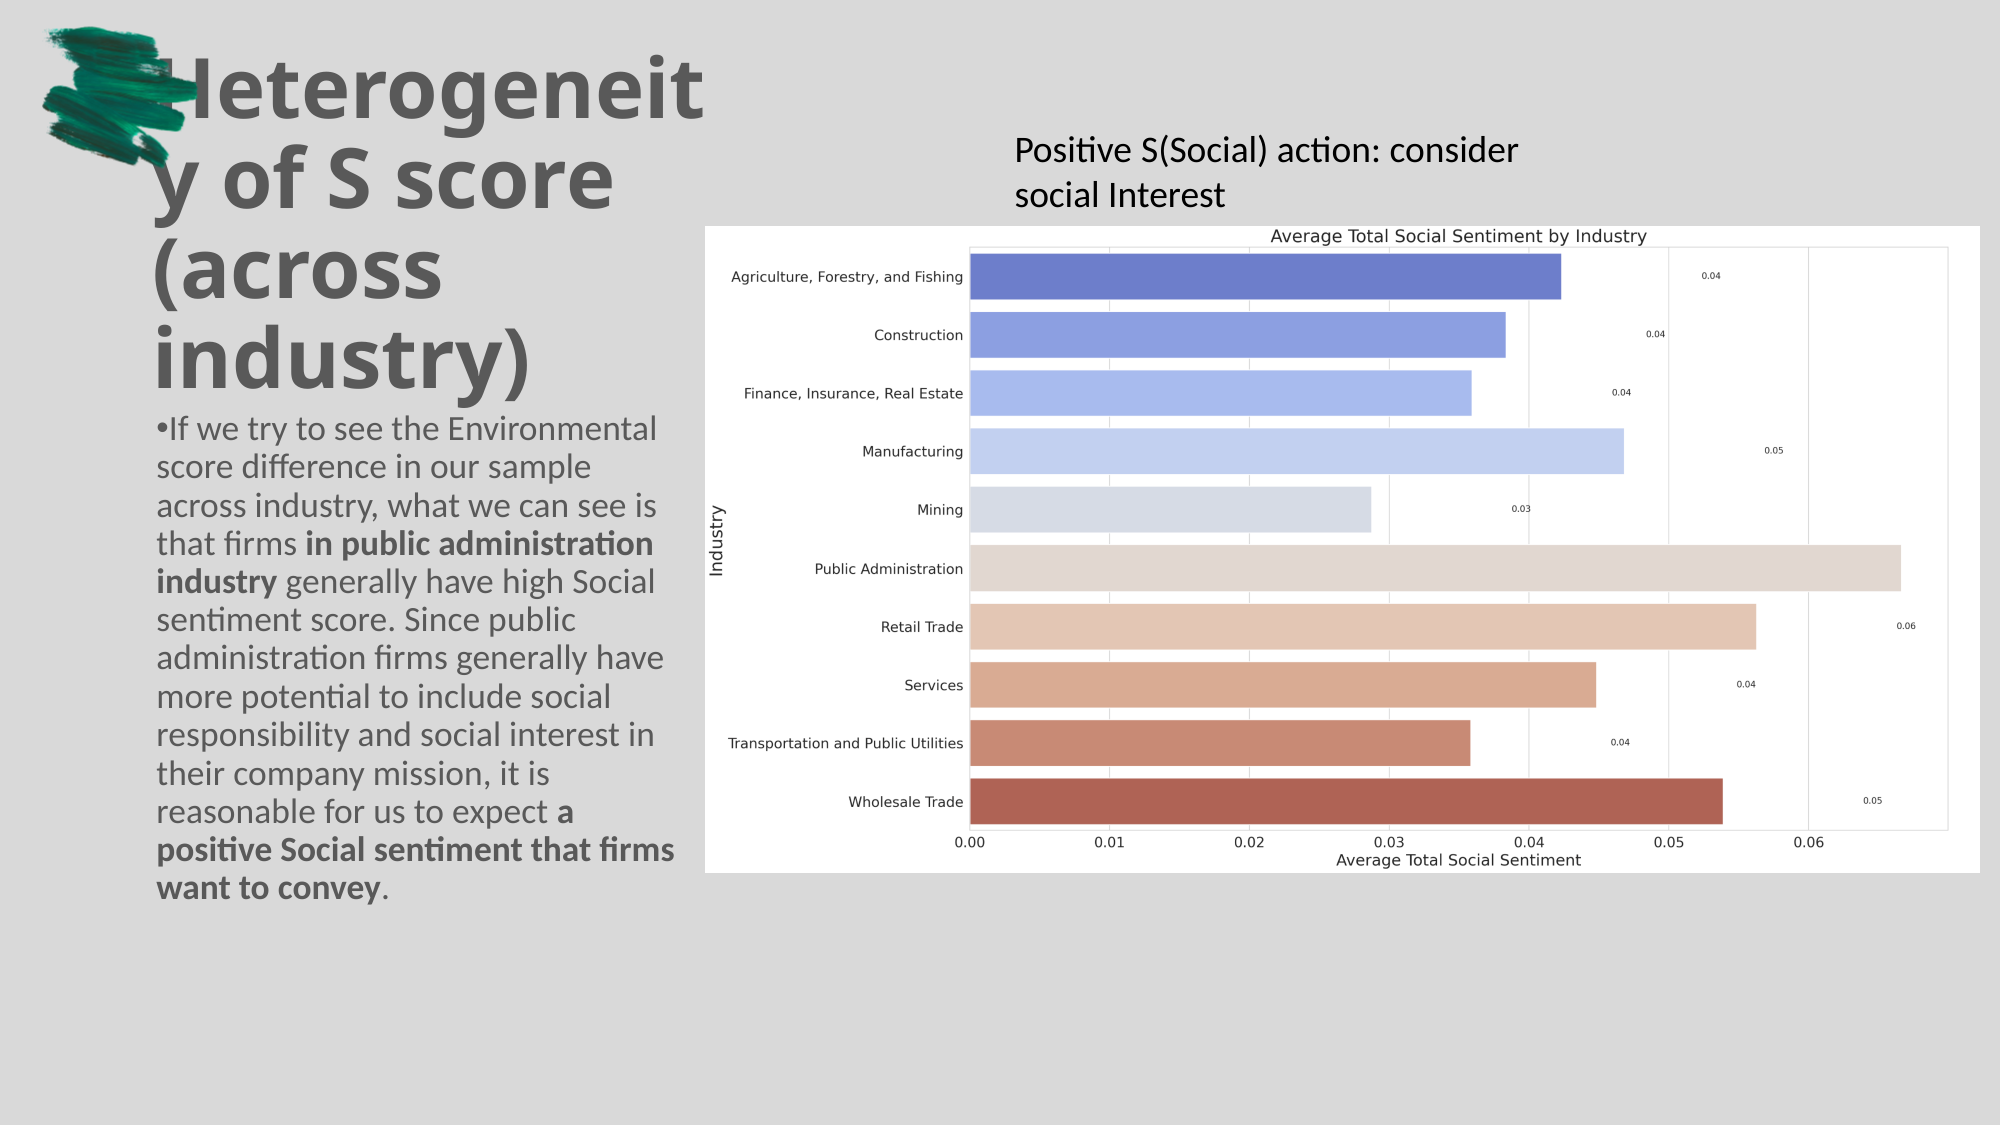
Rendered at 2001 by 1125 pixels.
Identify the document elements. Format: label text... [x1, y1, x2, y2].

picture [42, 26, 199, 169]
picture [704, 226, 1980, 873]
text_box Positive S(Social) action: consider social Interest [999, 117, 1585, 223]
text_box Heterogeneity of S score (across industry) [137, 117, 751, 336]
text_box If we try to see the Environmental score difference in our sample across industry, what we can see is that firms in public administration industry generally have high Social sentiment score. Since public administration firms generally have more potential to include social responsibility and social interest in their company mission, it is reasonable for us to expect a positive Social sentiment that firms want to convey. [141, 402, 704, 1044]
